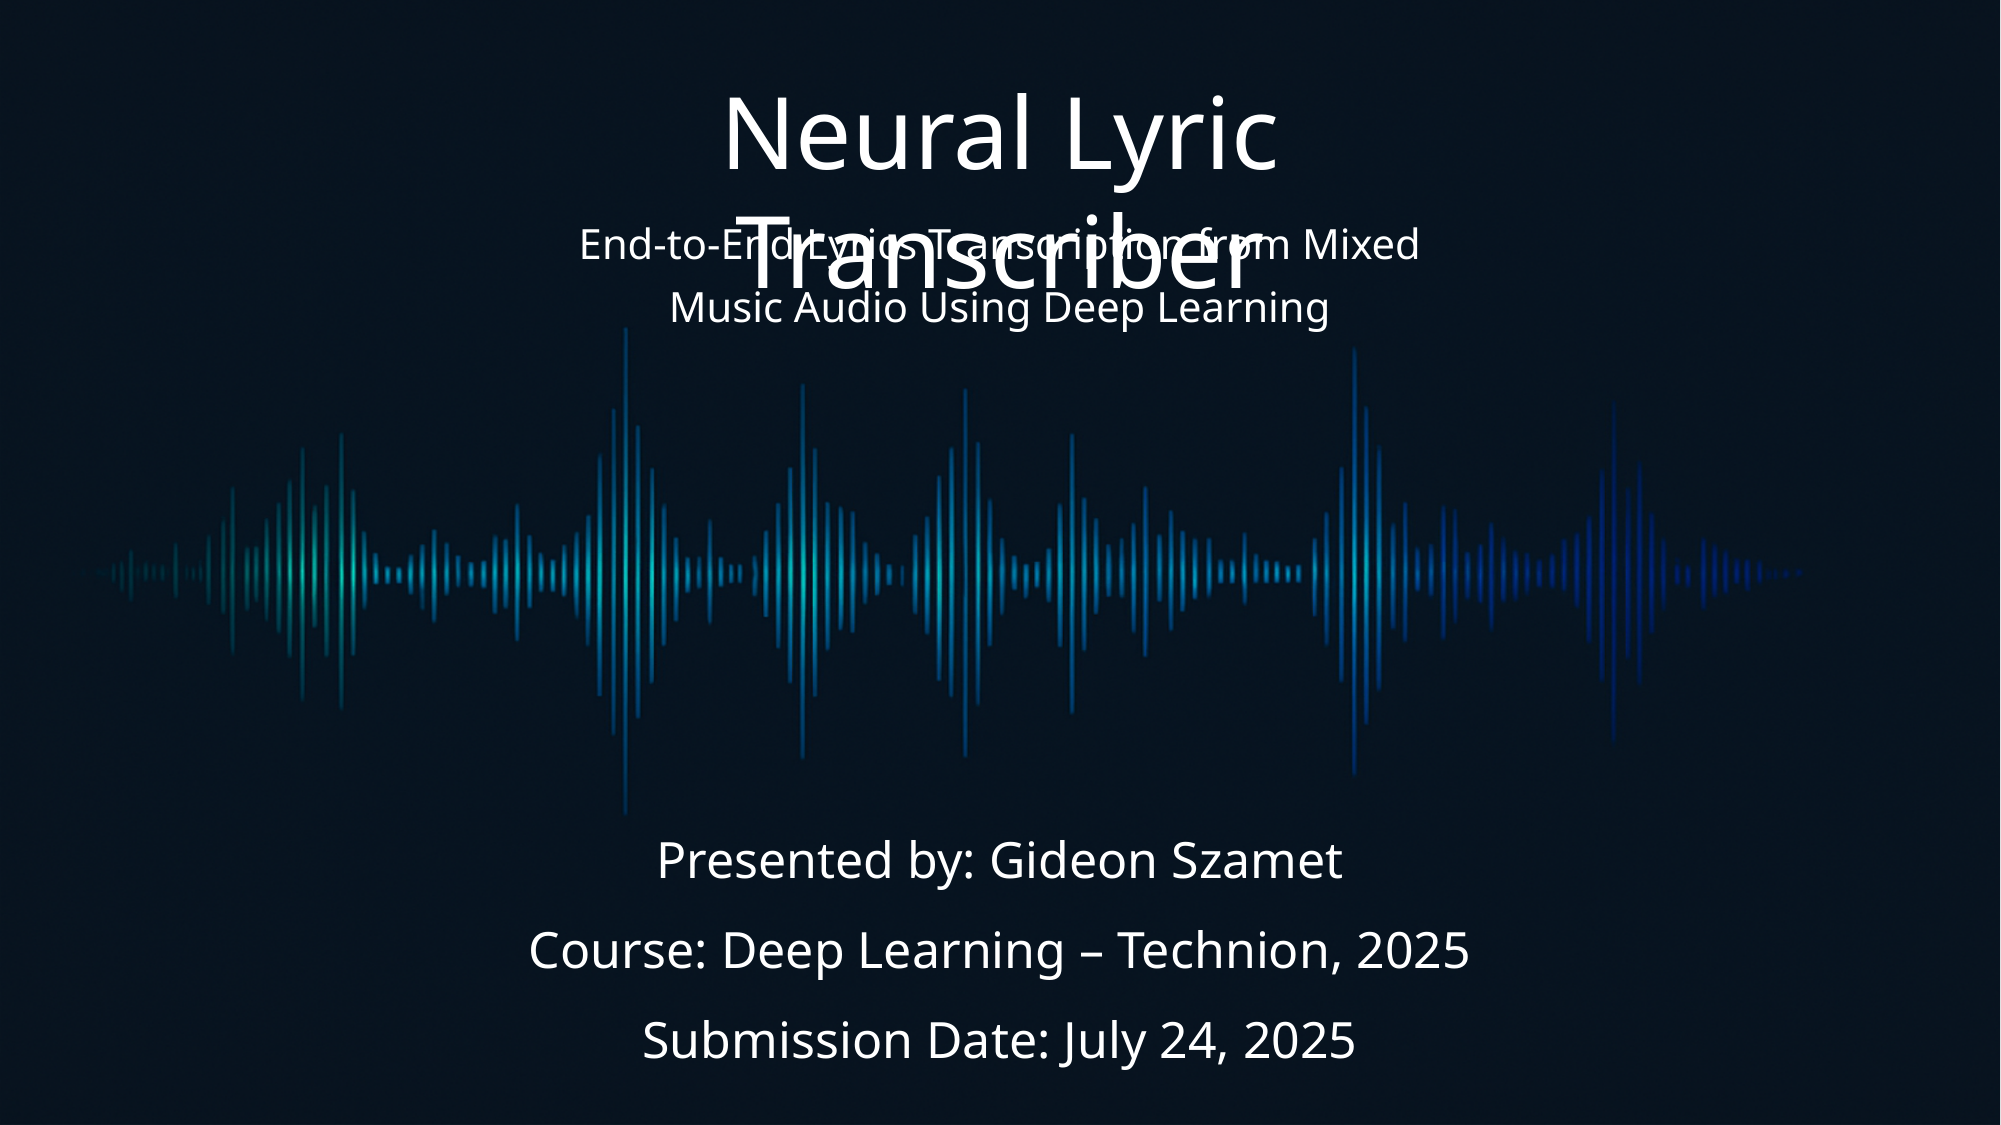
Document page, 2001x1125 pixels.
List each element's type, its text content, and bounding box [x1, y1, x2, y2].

text_box Presented by: Gideon Szamet Course: Deep Learning – Technion, 2025 Submission Date: July 24, 2025 [500, 790, 1500, 1076]
text_box End-to-End Lyrics Transcription from Mixed Music Audio Using Deep Learning [529, 198, 1470, 338]
text_box Neural Lyric Transcriber [440, 61, 1560, 317]
picture [0, 0, 2001, 1125]
